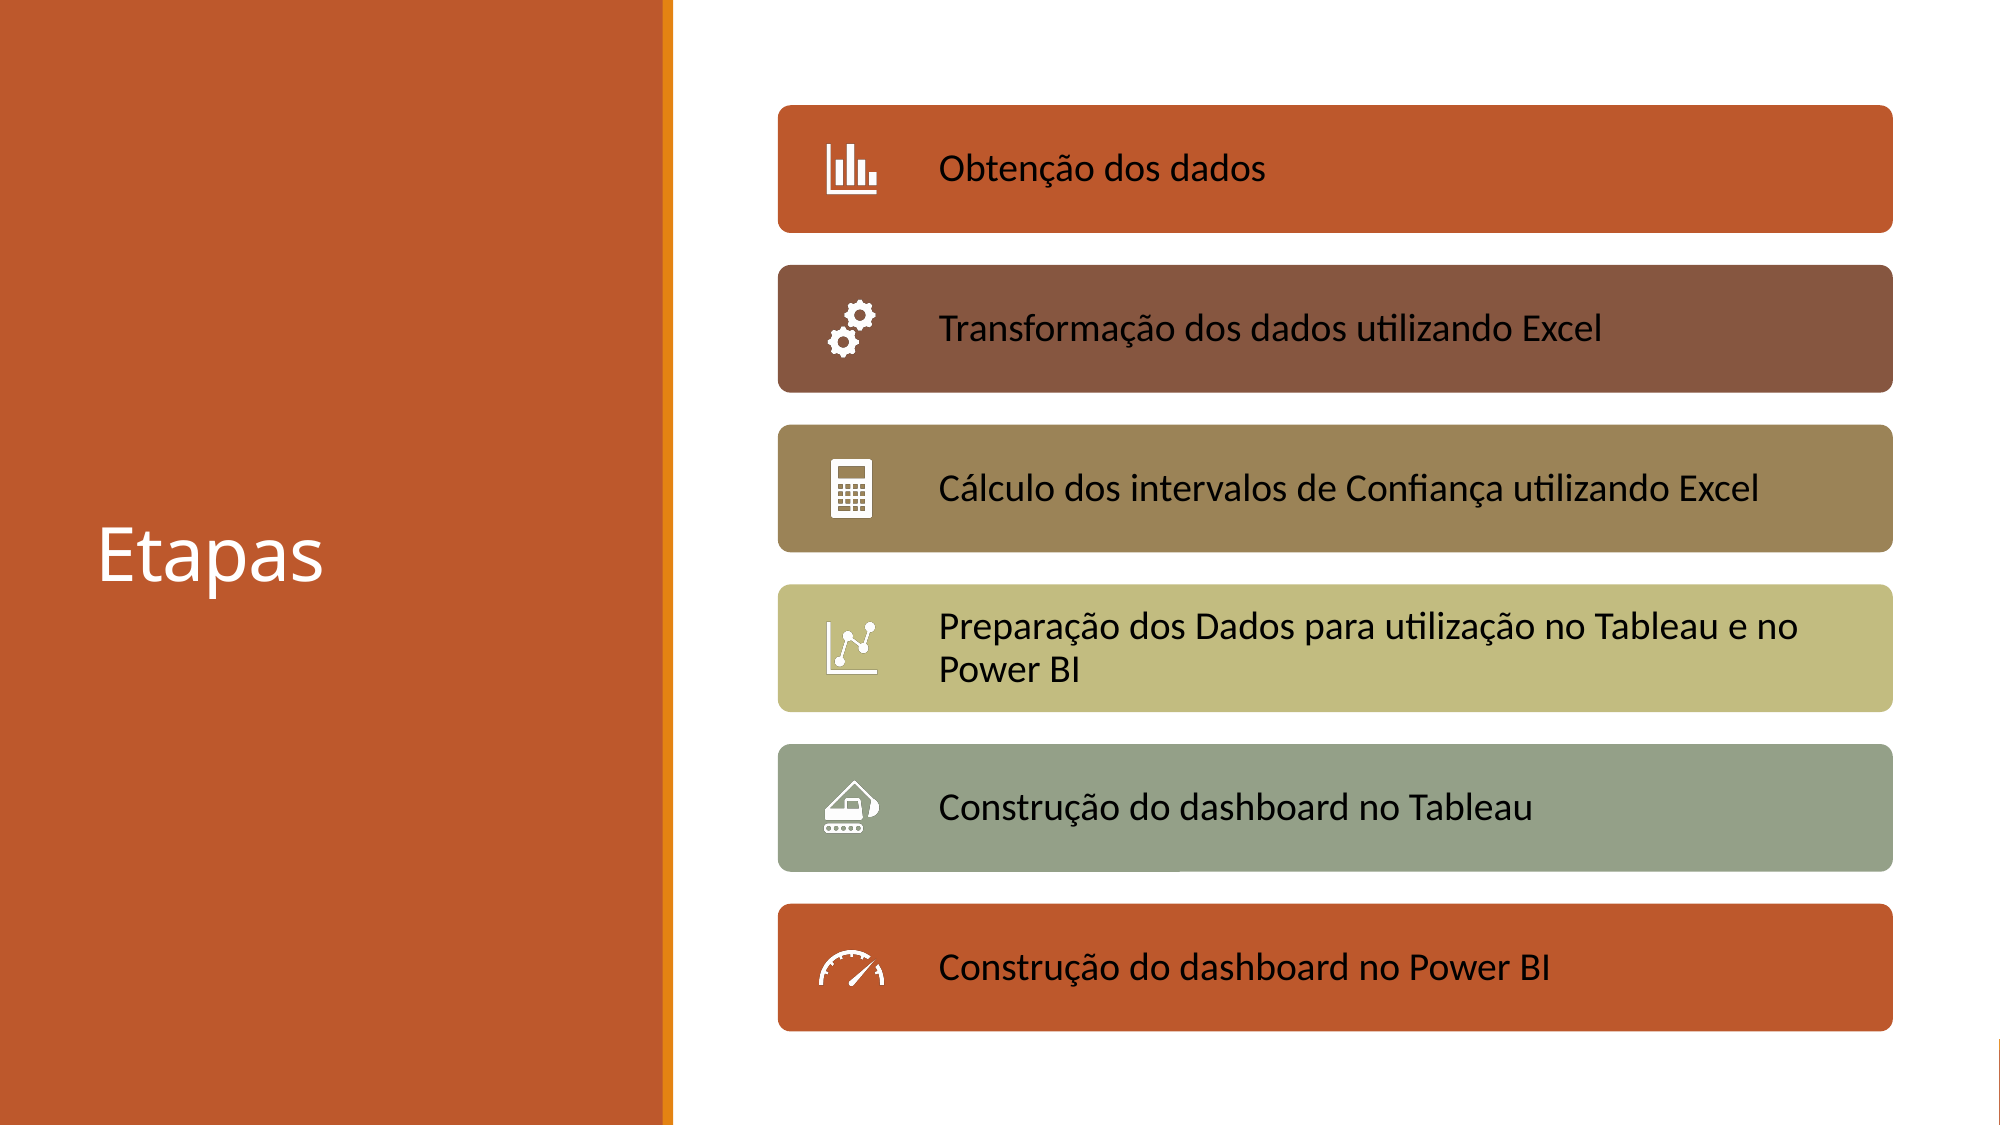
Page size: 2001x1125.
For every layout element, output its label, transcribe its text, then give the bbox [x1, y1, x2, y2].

text_box [674, 0, 2000, 1125]
text_box [661, 0, 674, 1125]
title Etapas [80, 84, 587, 1032]
text_box [0, 0, 661, 1125]
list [777, 104, 1894, 1033]
